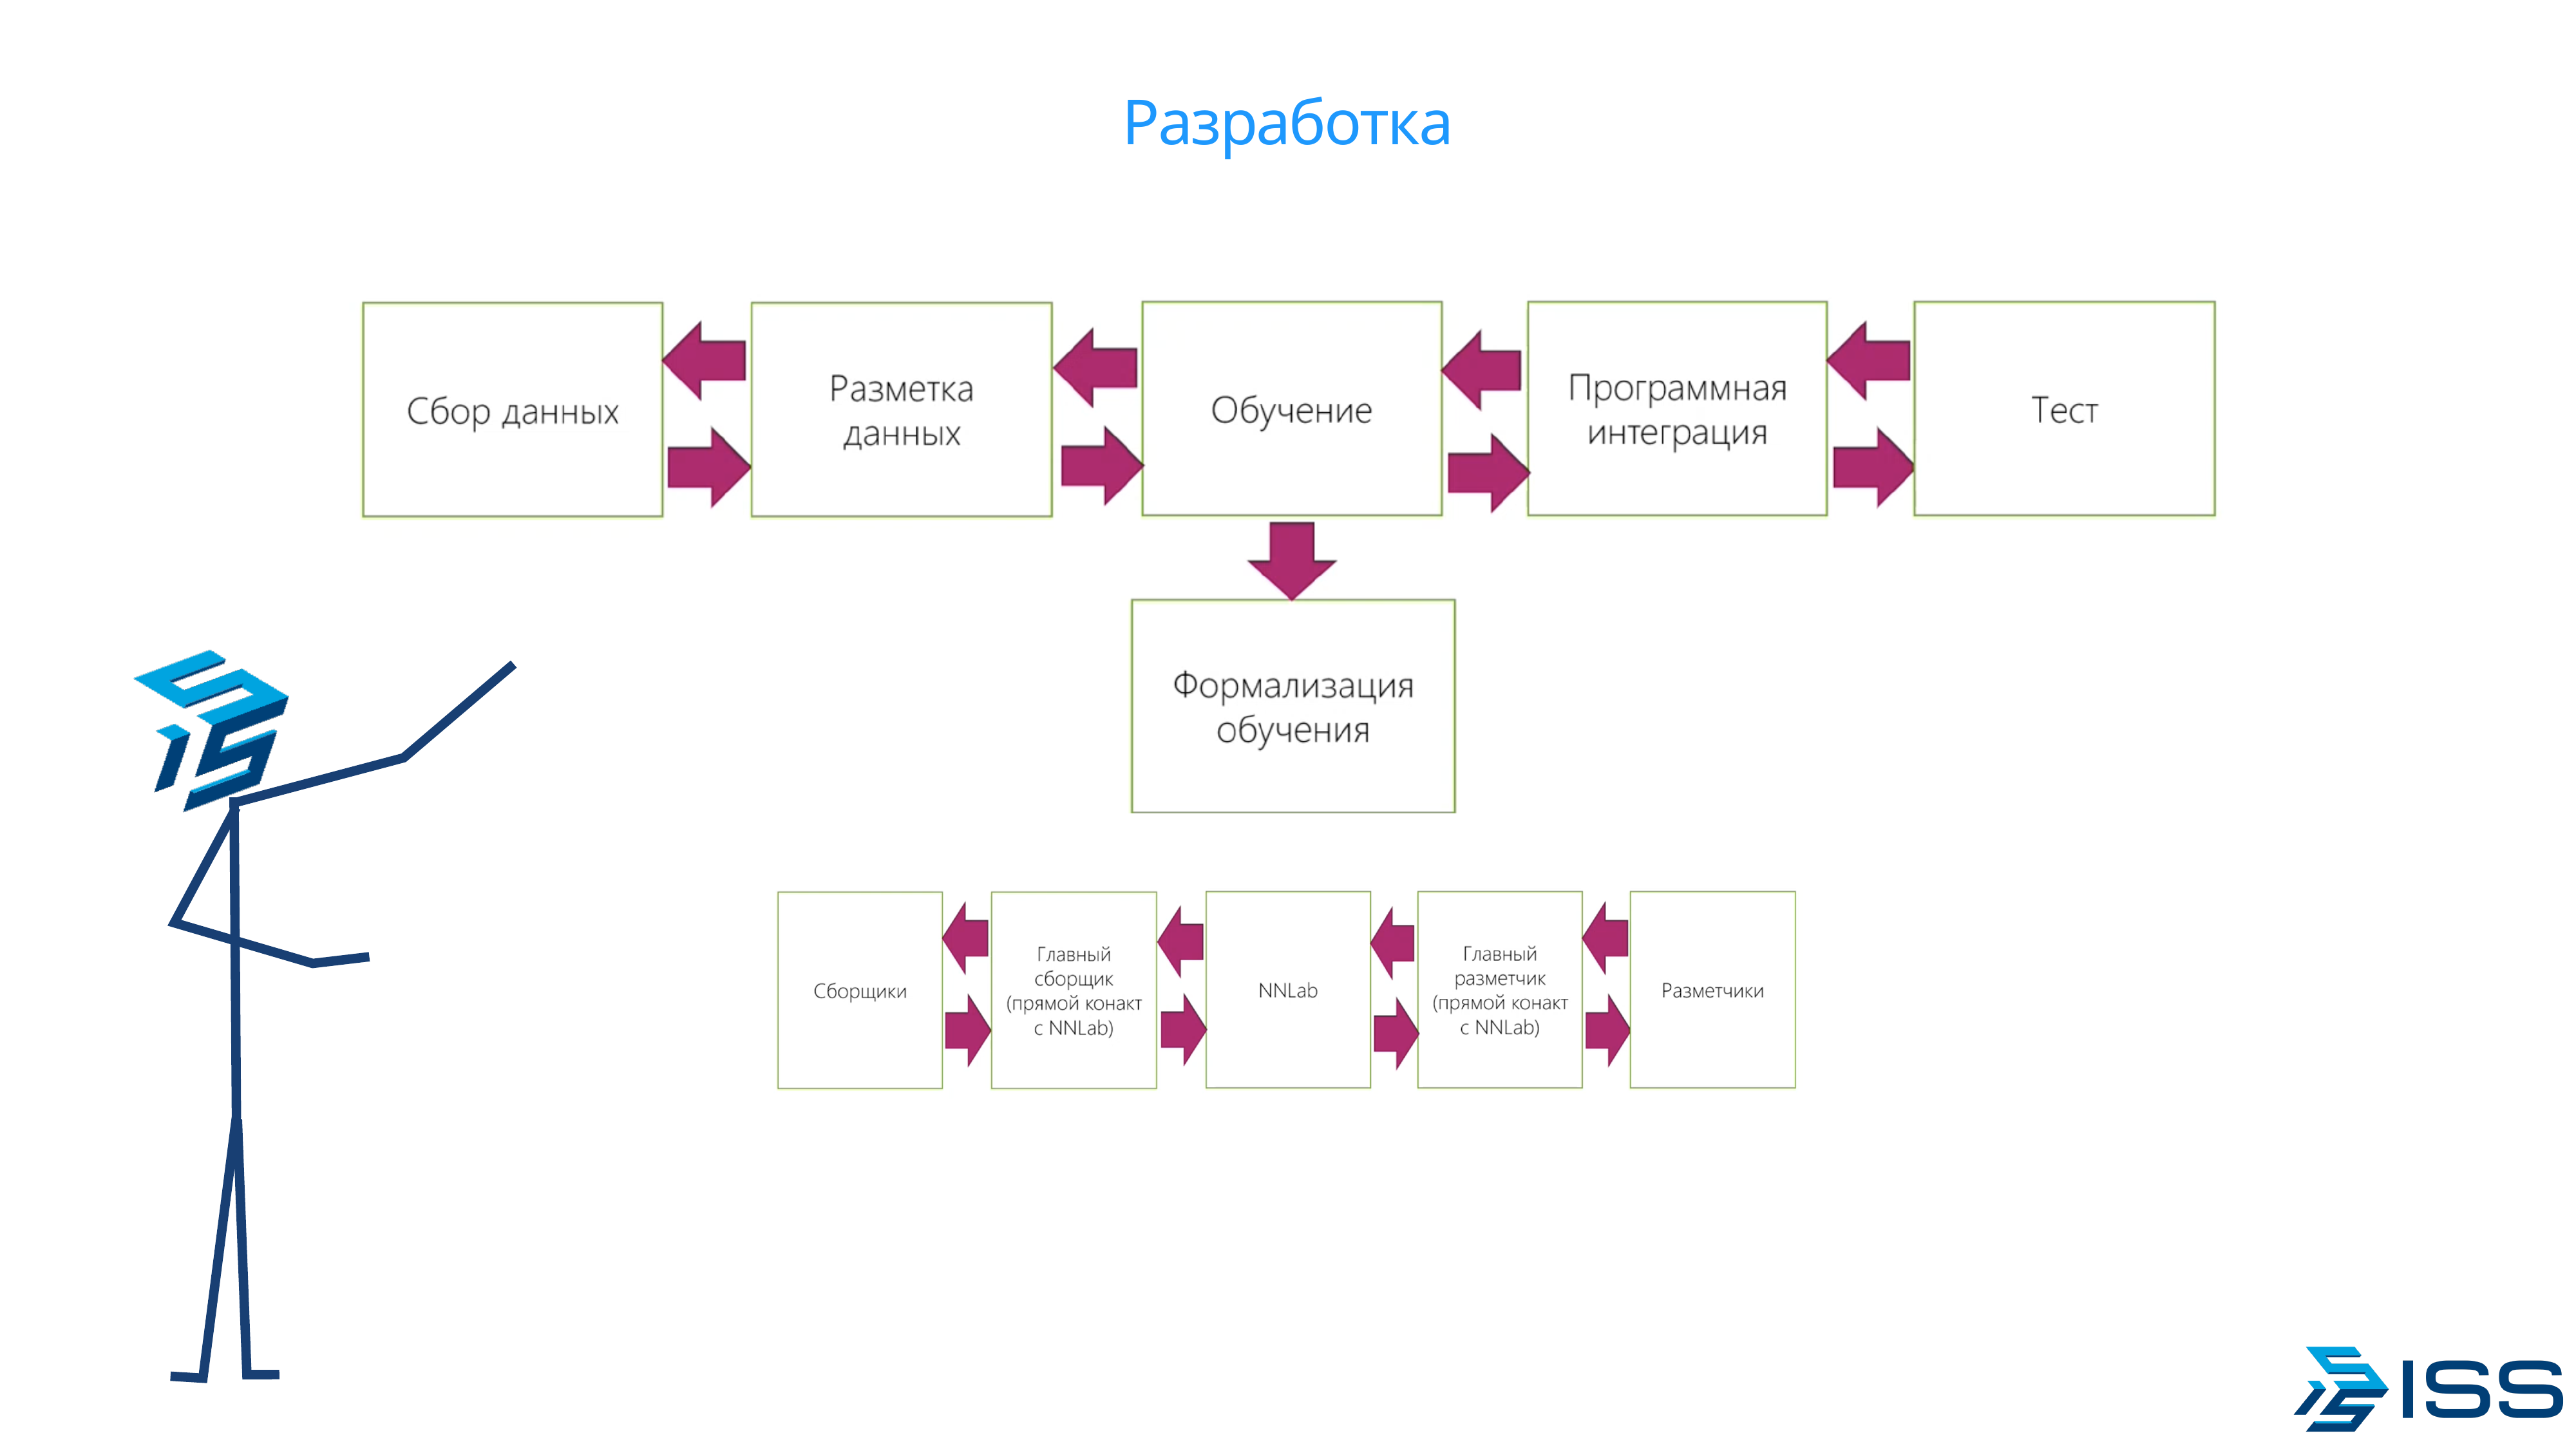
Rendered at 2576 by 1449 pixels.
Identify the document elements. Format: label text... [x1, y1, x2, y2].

picture [2259, 1321, 2576, 1449]
text_box [234, 807, 370, 964]
title Разработка [515, 70, 2061, 164]
picture [772, 873, 1804, 1117]
text_box [237, 1119, 279, 1375]
picture [112, 621, 314, 827]
text_box [170, 805, 237, 1379]
text_box [296, 745, 349, 787]
text_box [174, 815, 232, 936]
picture [349, 254, 2227, 814]
